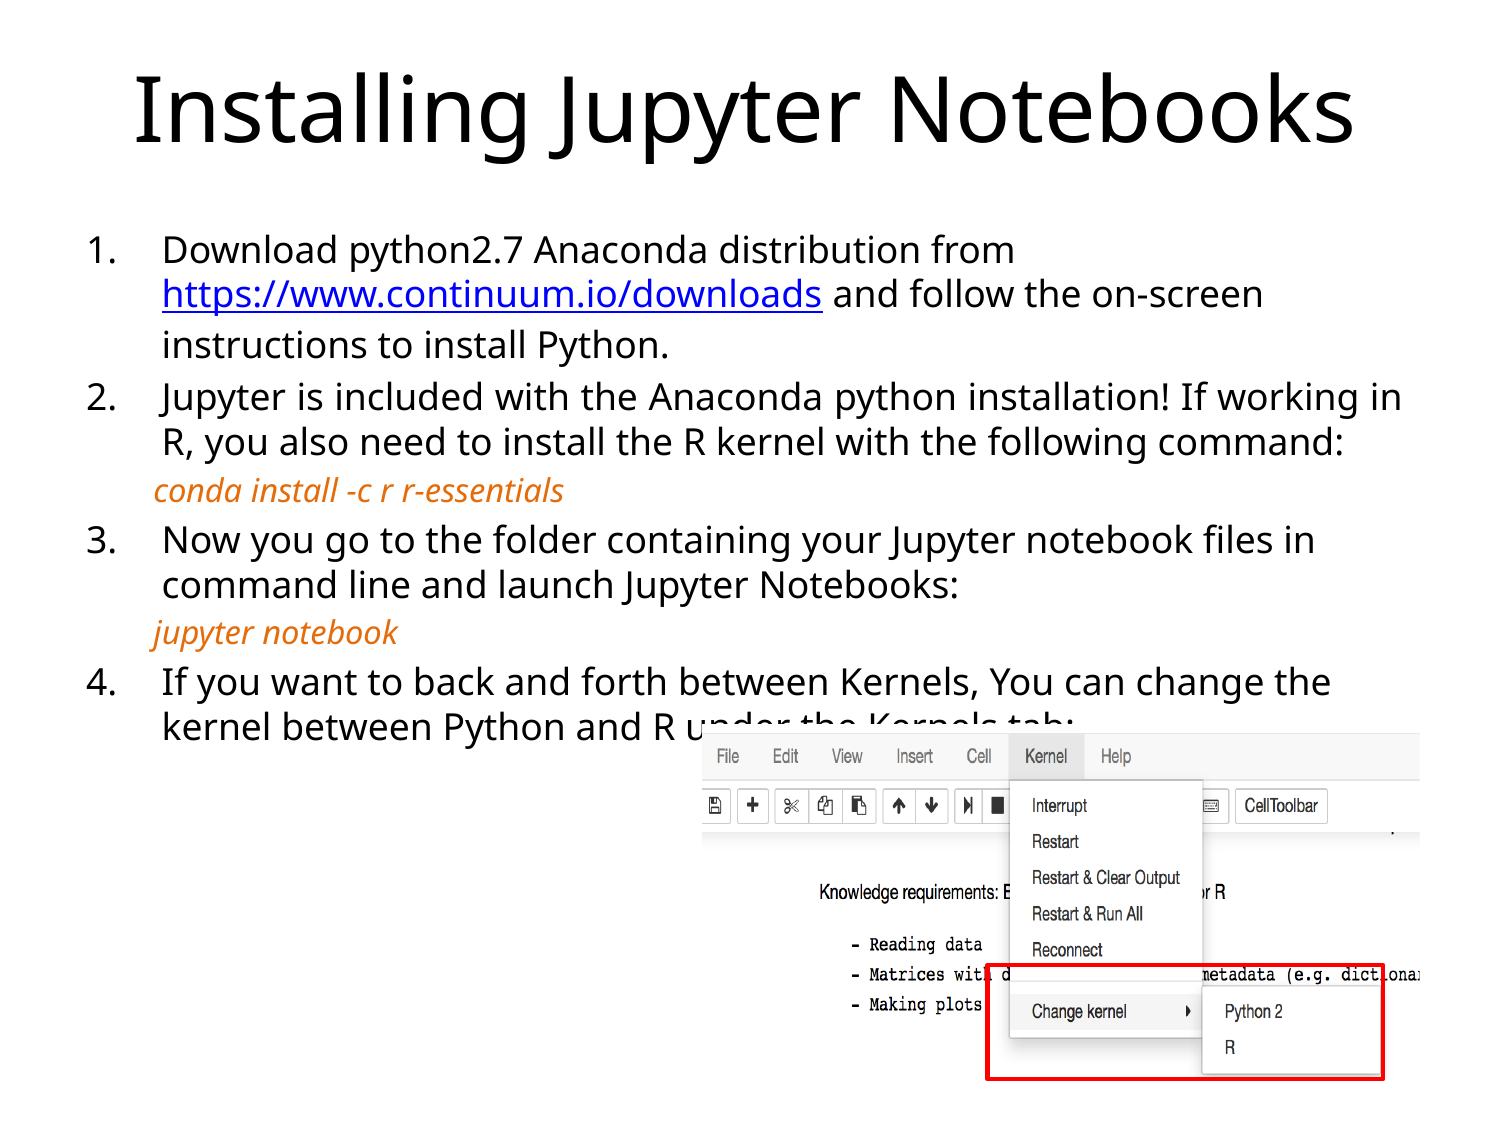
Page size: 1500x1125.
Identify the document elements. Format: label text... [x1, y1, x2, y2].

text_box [701, 724, 1420, 1080]
list Download python2.7 Anaconda distribution from https://www.continuum.io/downloads and follow the on-screen instructions to install Python. Jupyter is included with the Anaconda python installation! If working in R, you also need to install the R kernel with the following command: conda install -c r r-essentials Now you go to the folder containing your Jupyter notebook files in command line and launch Jupyter Notebooks: jupyter notebook If you want to back and forth between Kernels, You can change the kernel between Python and R under the Kernels tab: [71, 218, 1420, 803]
title Installing Jupyter Notebooks [98, 26, 1393, 185]
